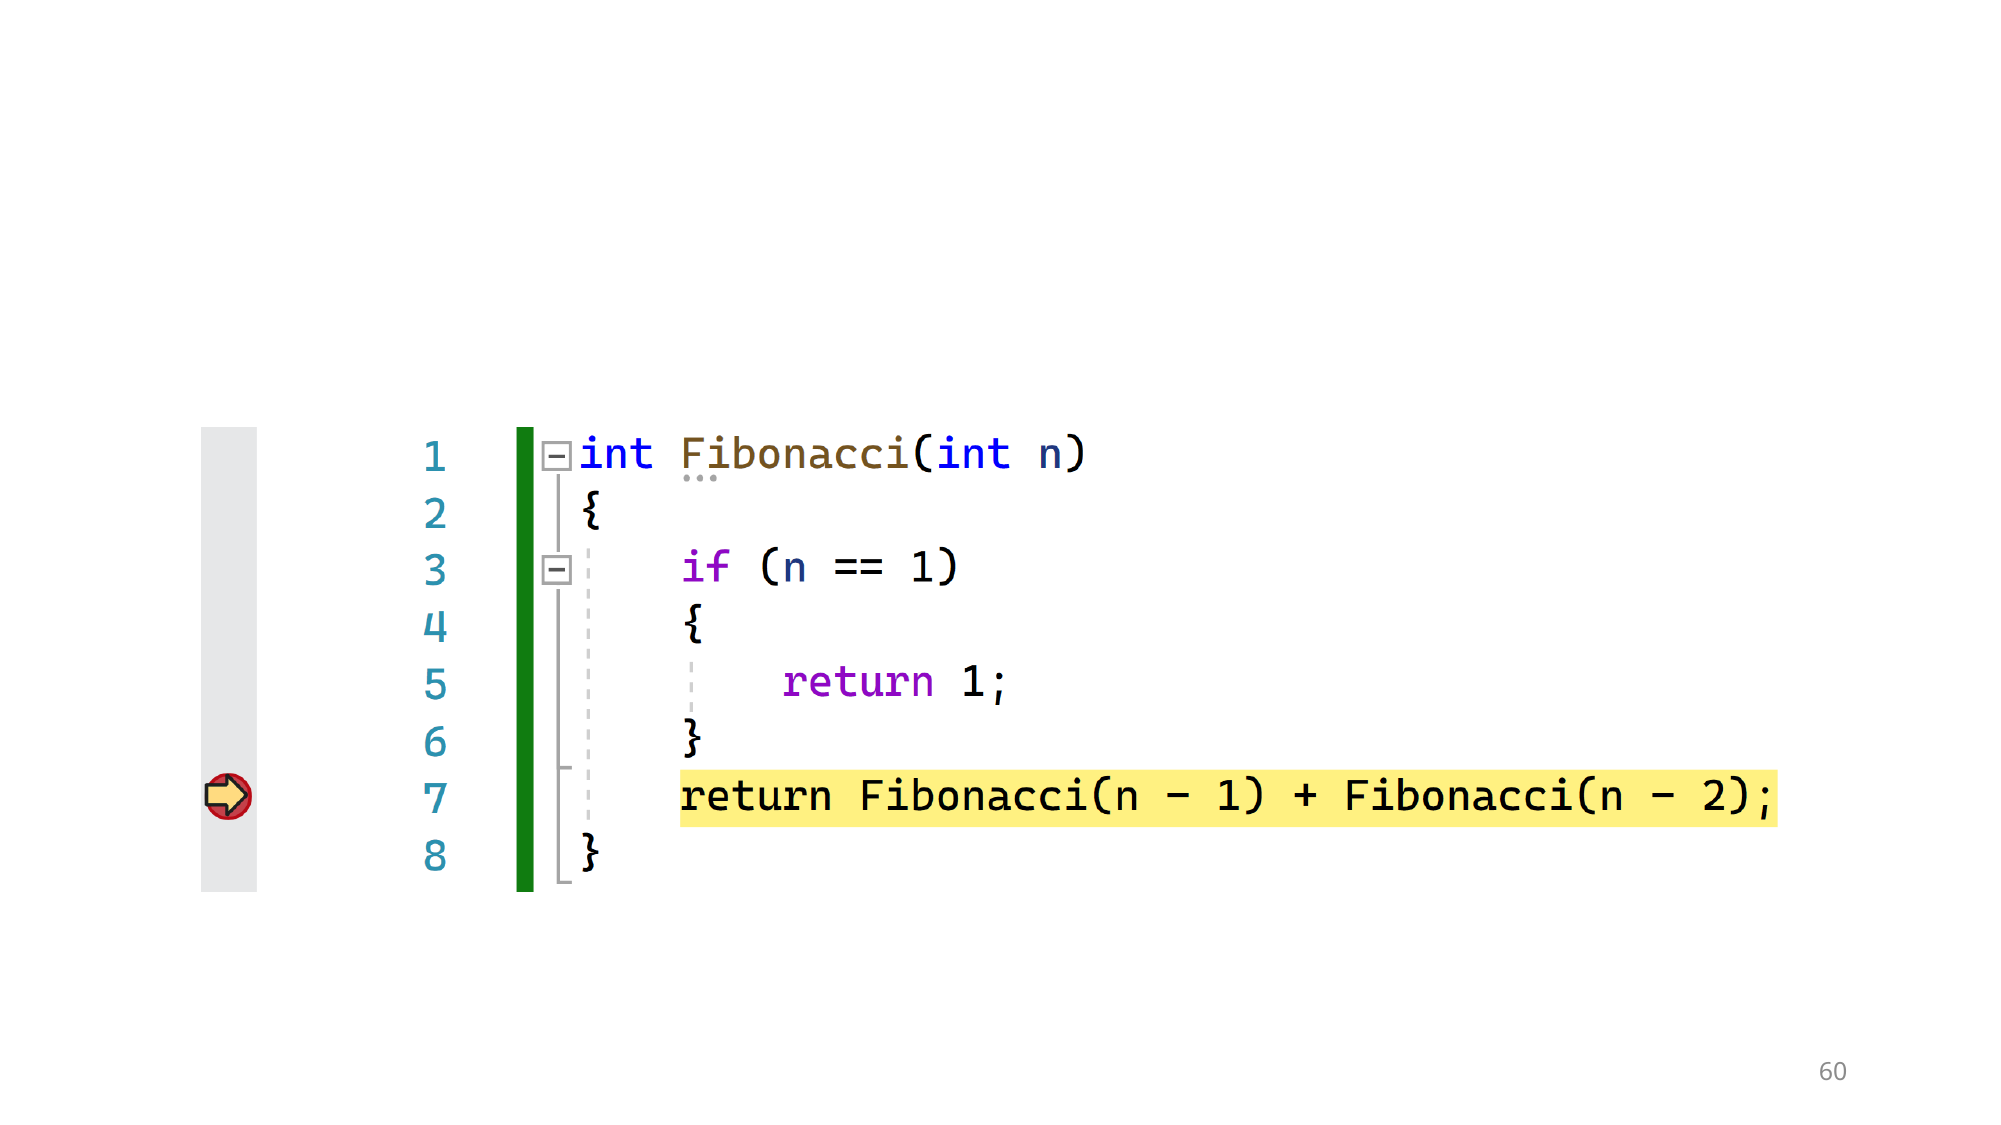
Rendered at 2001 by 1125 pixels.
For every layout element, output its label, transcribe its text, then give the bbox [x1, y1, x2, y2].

slide_number 60 [1412, 1042, 1863, 1103]
picture [201, 427, 1799, 892]
